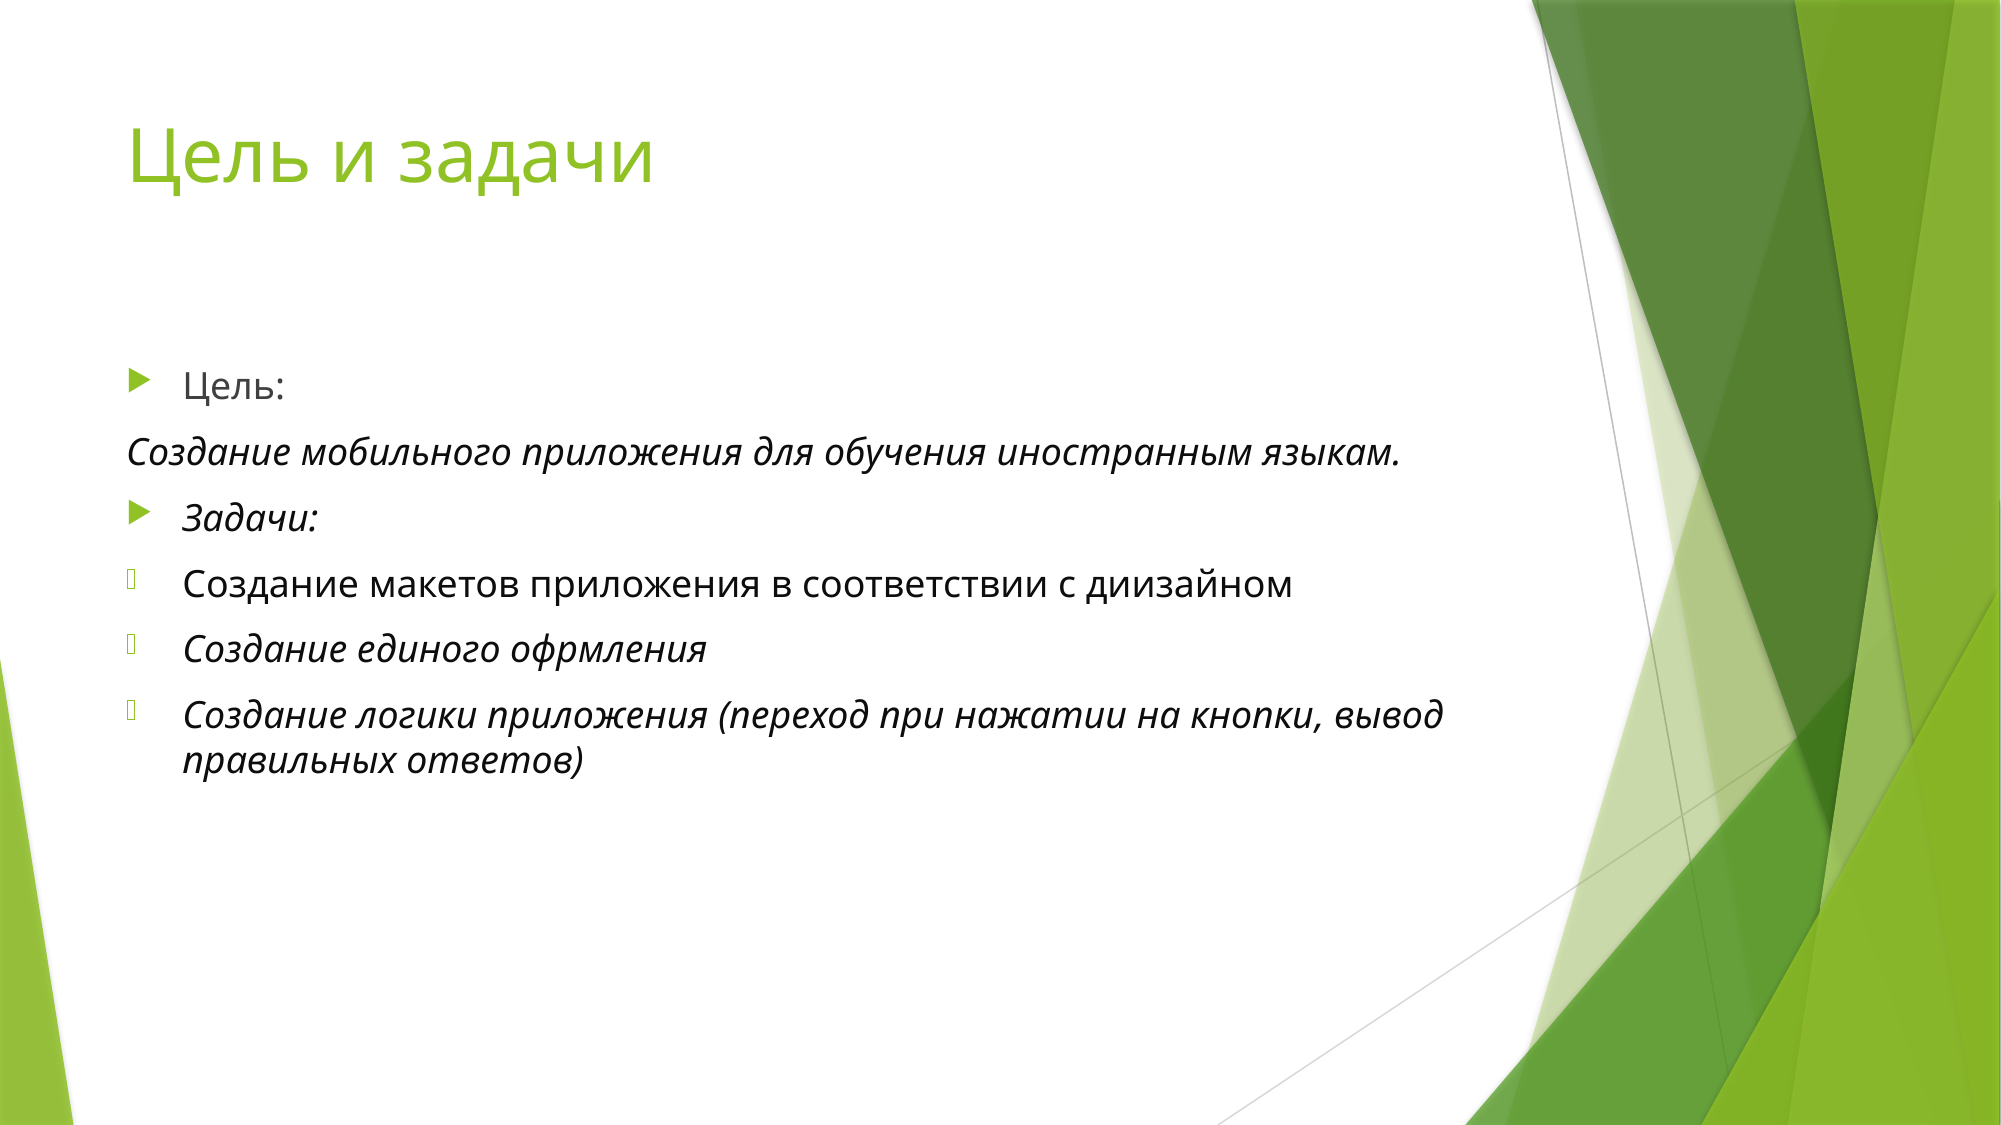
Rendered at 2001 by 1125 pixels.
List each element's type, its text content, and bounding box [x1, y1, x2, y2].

title Цель и задачи [111, 99, 1522, 317]
list Цель: Создание мобильного приложения для обучения иностранным языкам. Задачи: Создание макетов приложения в соответствии с диизайном Создание единого офрмления Создание логики приложения (переход при нажатии на кнопки, вывод правильных ответов) [111, 354, 1522, 992]
